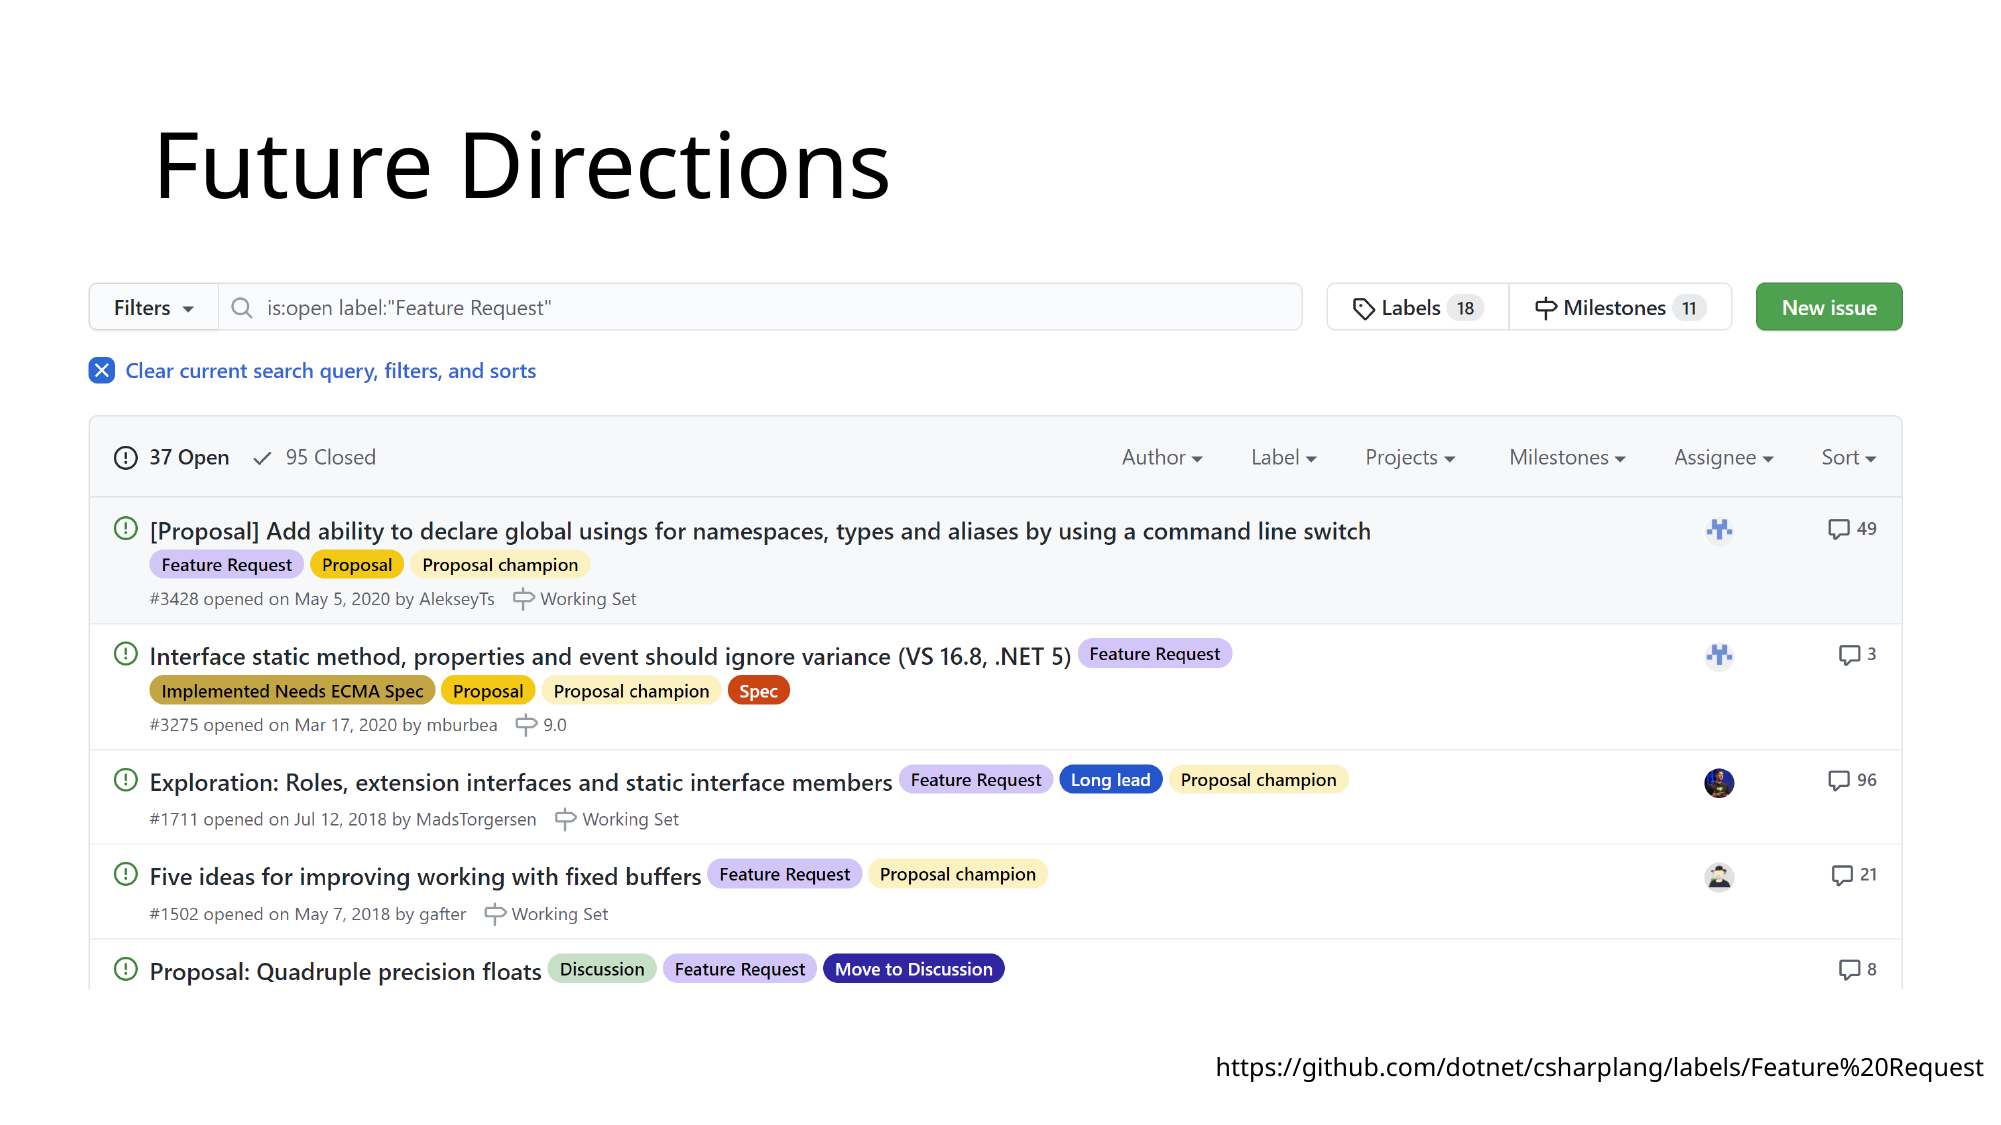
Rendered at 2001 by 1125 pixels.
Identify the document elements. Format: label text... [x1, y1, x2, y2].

text_box https://github.com/dotnet/csharplang/labels/Feature%20Request [0, 1029, 2000, 1104]
title Future Directions [137, 59, 1863, 261]
picture [77, 261, 1923, 989]
